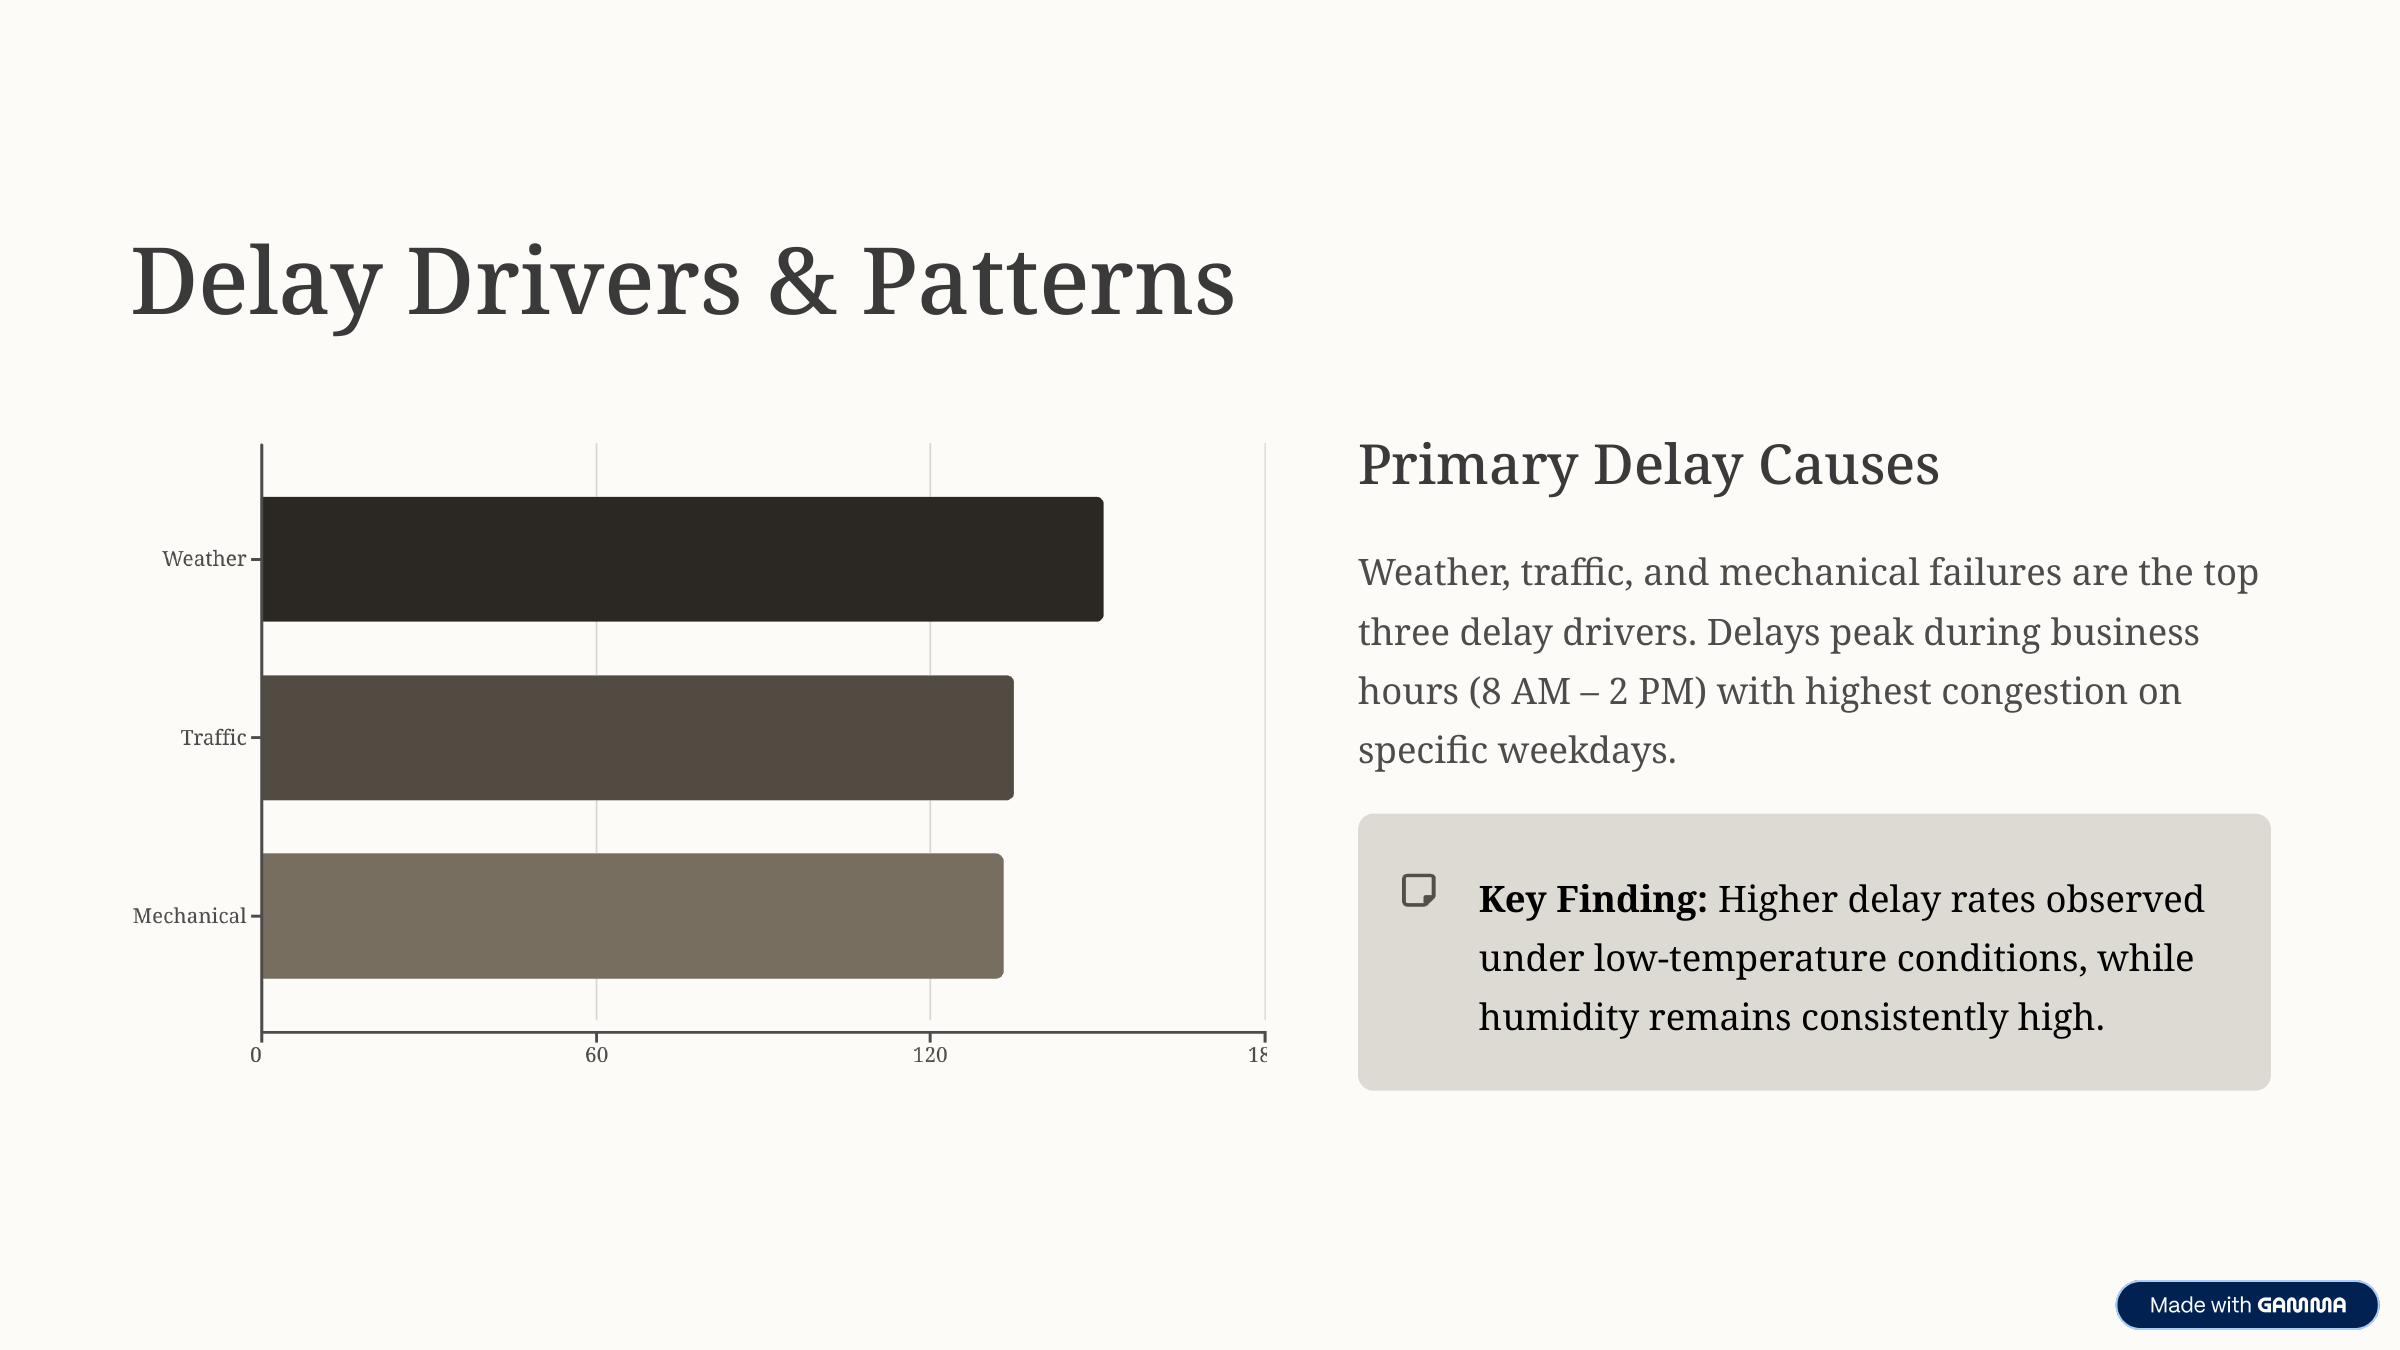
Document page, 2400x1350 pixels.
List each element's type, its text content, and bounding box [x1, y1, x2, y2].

text_box Delay Drivers & Patterns [130, 217, 1242, 334]
text_box Primary Delay Causes [1358, 426, 1948, 497]
picture [130, 431, 1267, 1068]
text_box [1358, 813, 2271, 1091]
text_box Key Finding: Higher delay rates observed under low-temperature conditions, while humidity remains consistently high. [1478, 860, 2234, 1039]
picture [2106, 1271, 2389, 1339]
picture [1395, 871, 1442, 909]
text_box Weather, traffic, and mechanical failures are the top three delay drivers. Delays peak during business hours (8 AM – 2 PM) with highest congestion on specific weekdays. [1358, 533, 2271, 772]
